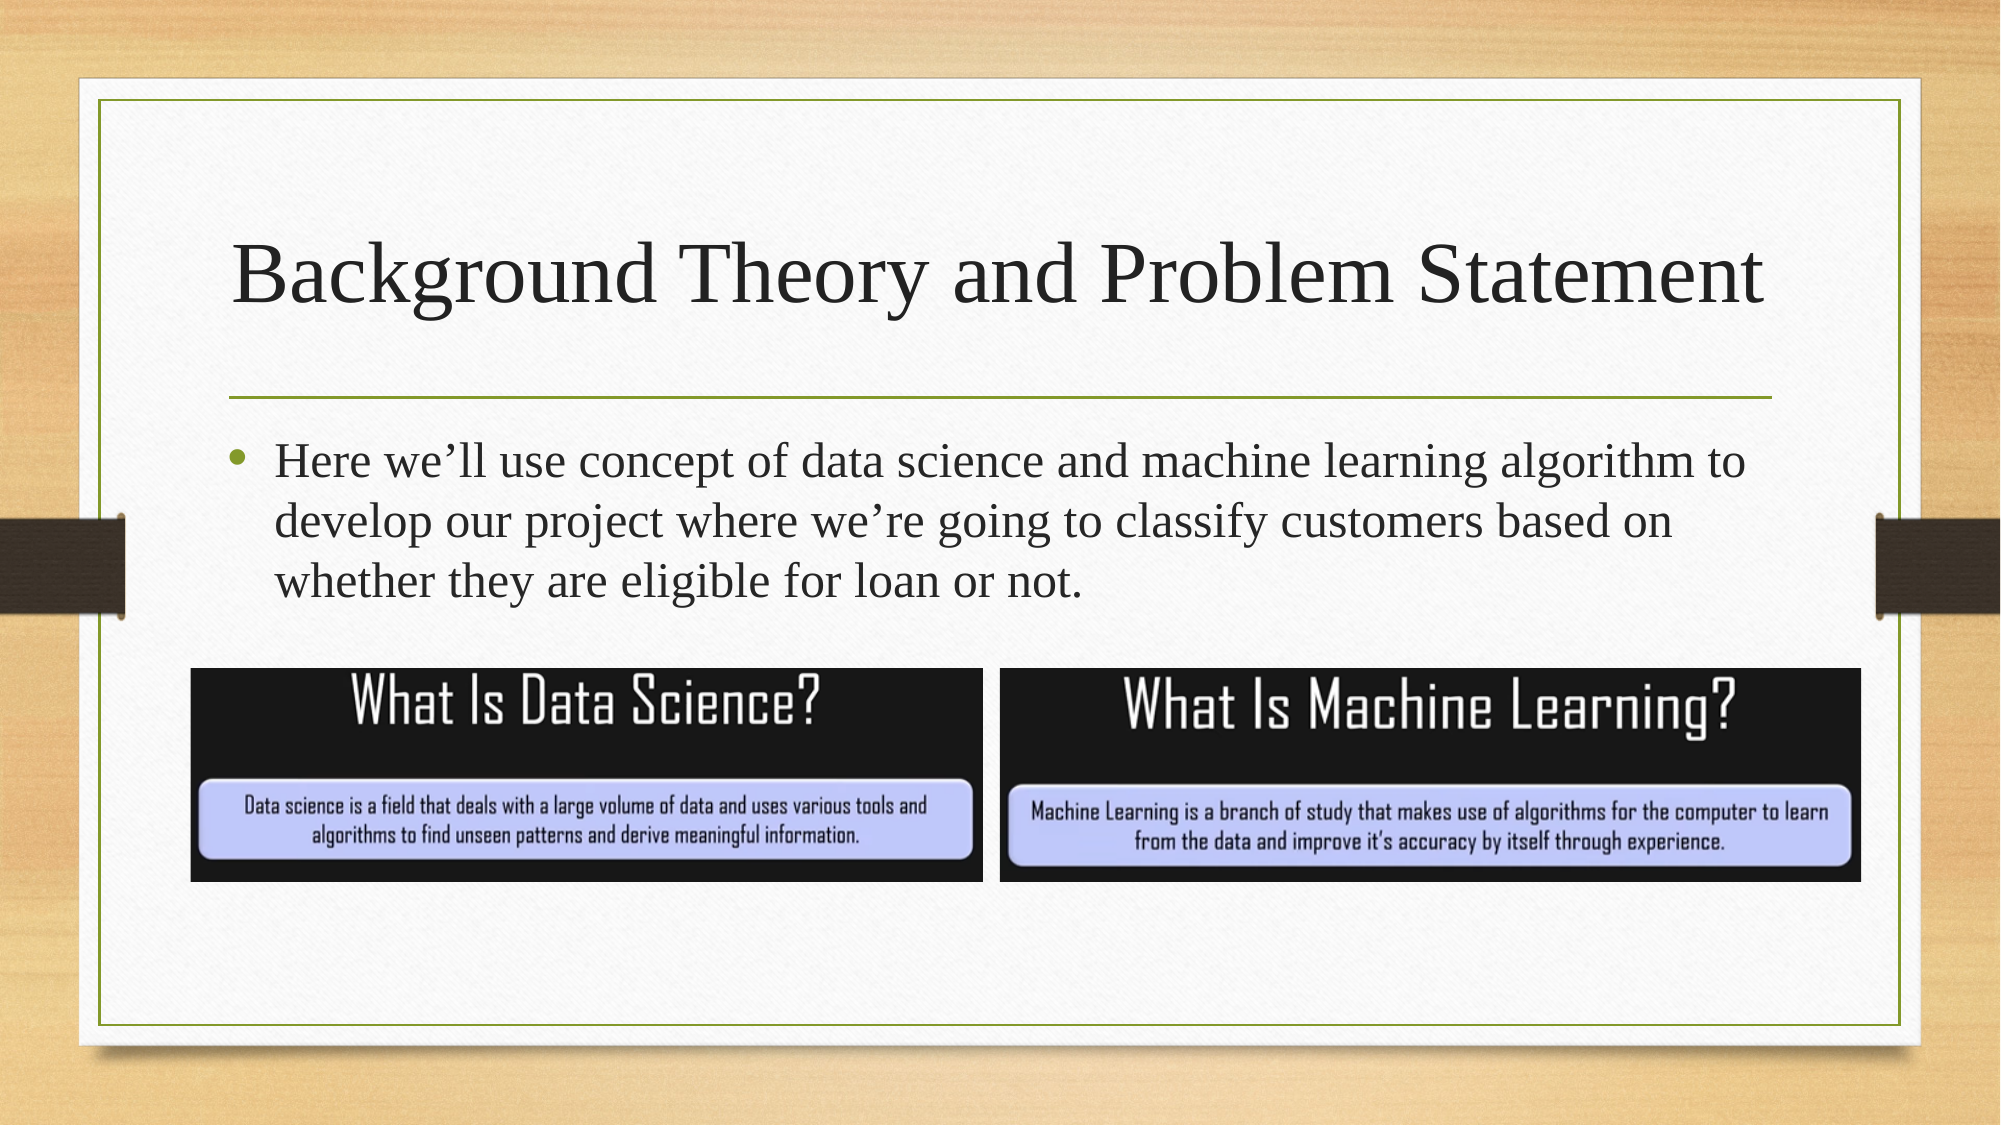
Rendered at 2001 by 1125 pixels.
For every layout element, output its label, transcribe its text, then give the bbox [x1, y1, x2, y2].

picture [0, 0, 2001, 1125]
list Here we’ll use concept of data science and machine learning algorithm to develop our project where we’re going to classify customers based on whether they are eligible for loan or not. [212, 419, 1788, 964]
title Background Theory and Problem Statement [212, 161, 1788, 375]
